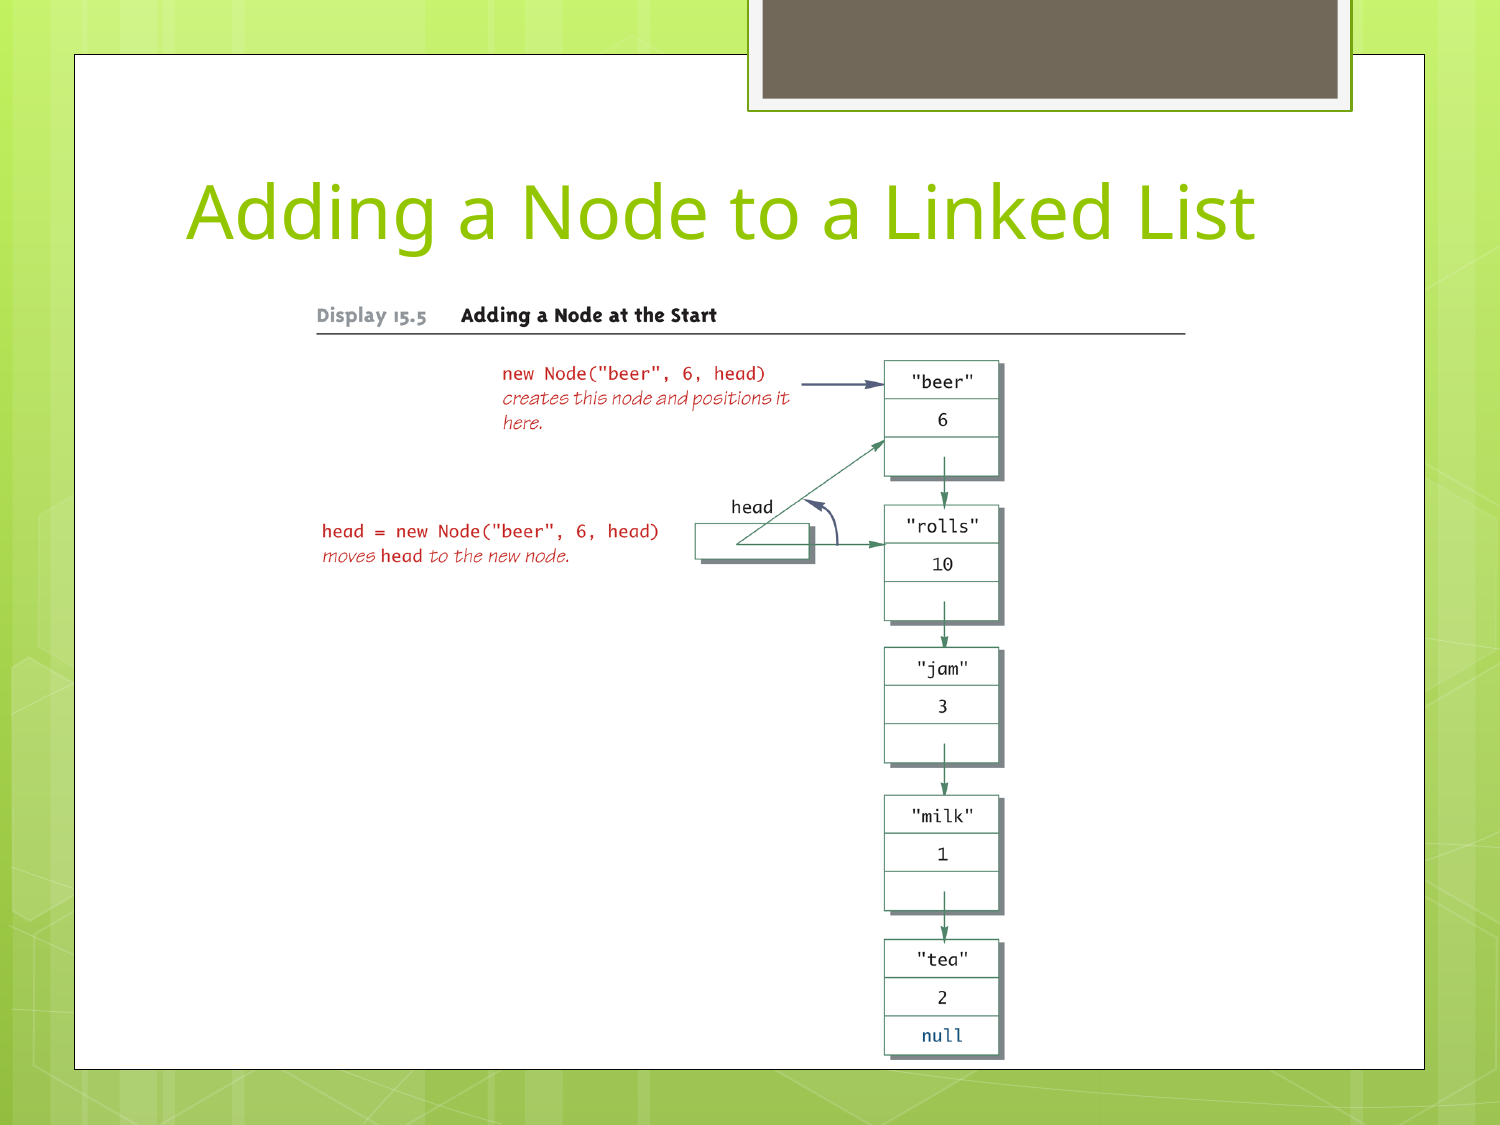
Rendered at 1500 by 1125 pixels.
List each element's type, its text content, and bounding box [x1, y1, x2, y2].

title Adding a Node to a Linked List [171, 75, 1324, 263]
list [293, 287, 1207, 1063]
